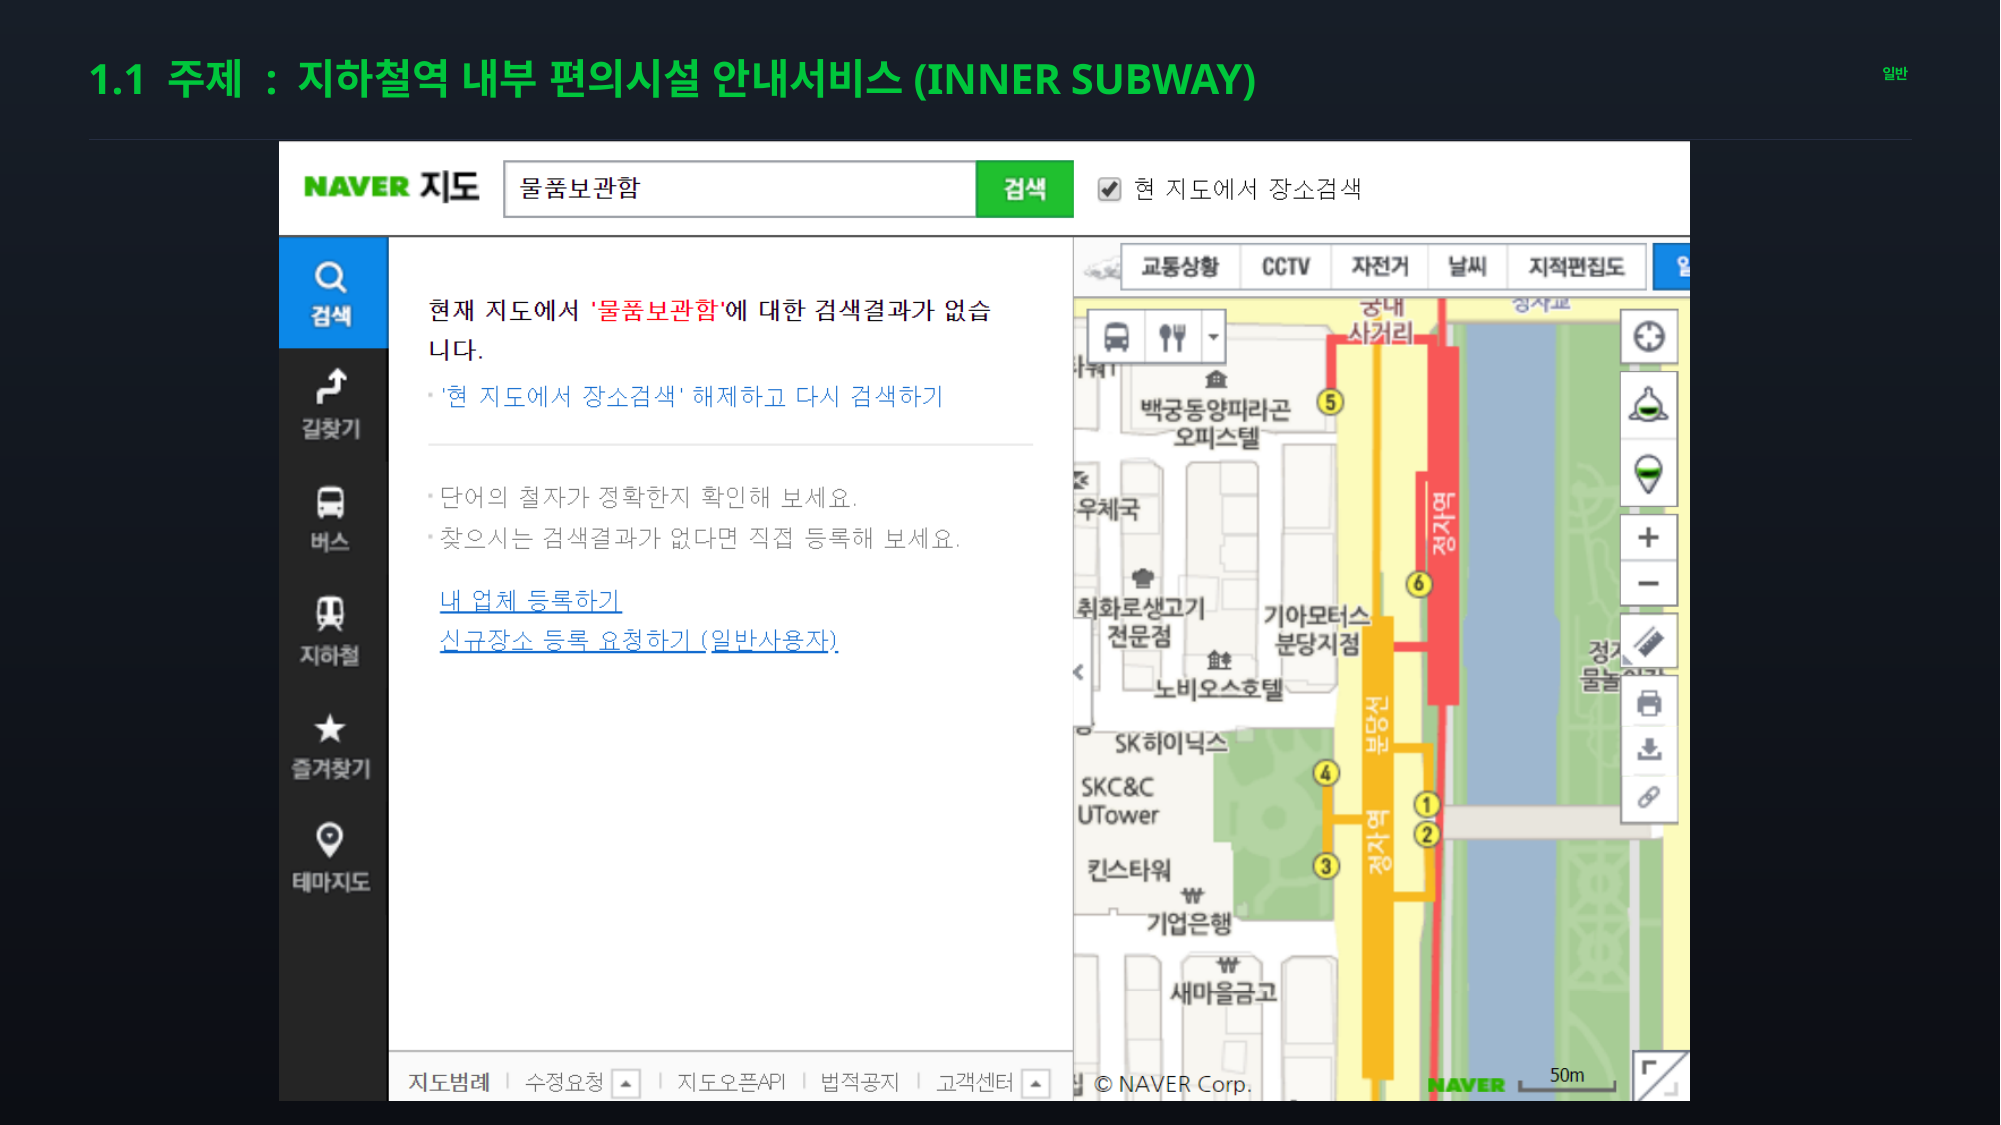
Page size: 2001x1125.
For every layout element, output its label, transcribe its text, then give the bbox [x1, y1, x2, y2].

title 1.1 주제 : 지하철역 내부 편의시설 안내서비스(INNER SUBWAY) [88, 52, 1655, 107]
picture [279, 141, 1691, 1101]
